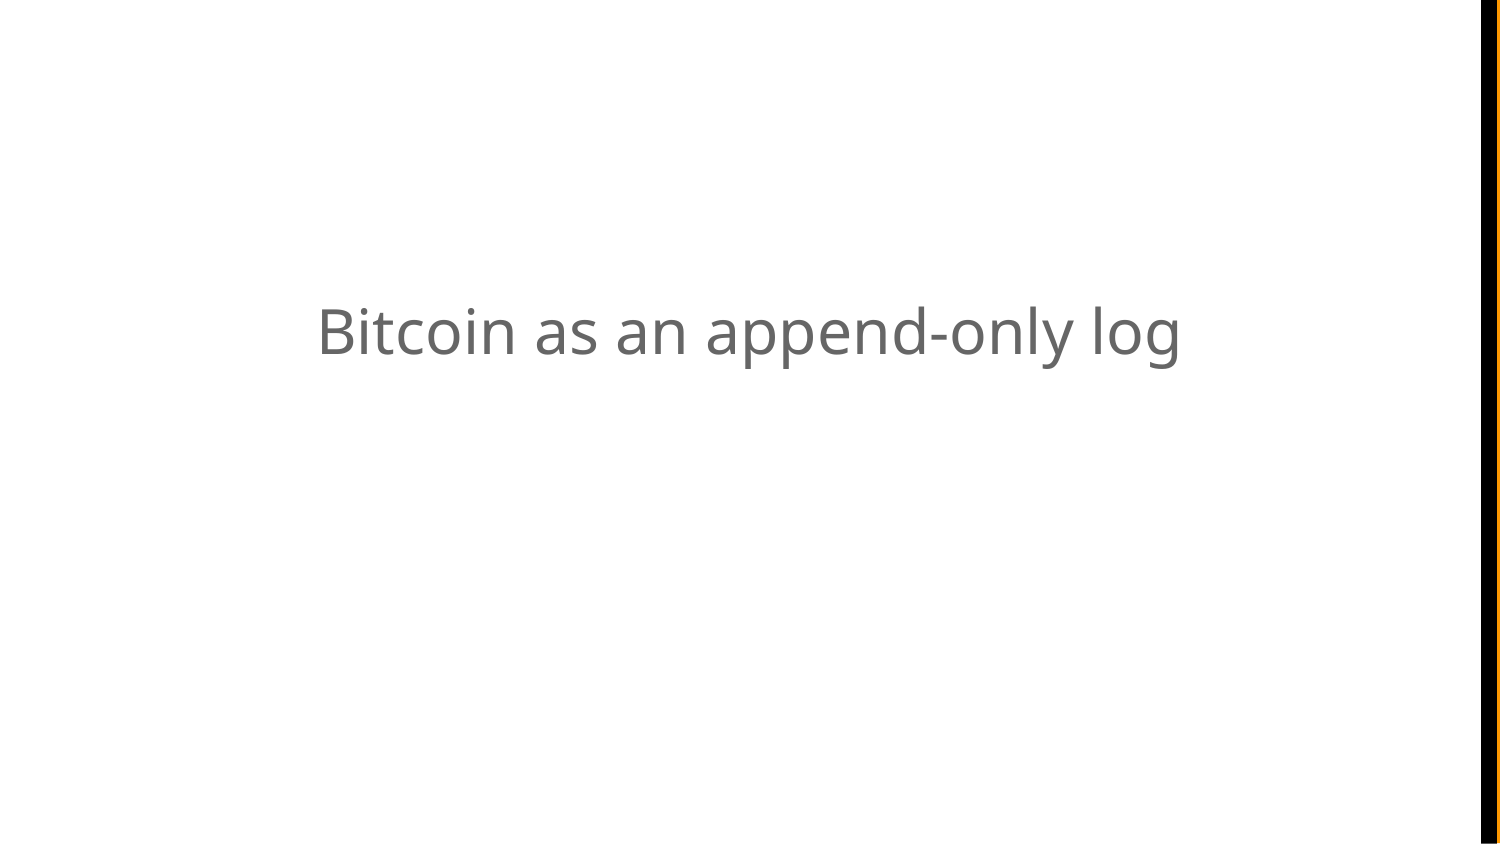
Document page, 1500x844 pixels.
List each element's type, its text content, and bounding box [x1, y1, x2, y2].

subtitle Bitcoin as an append-only log [112, 277, 1388, 407]
